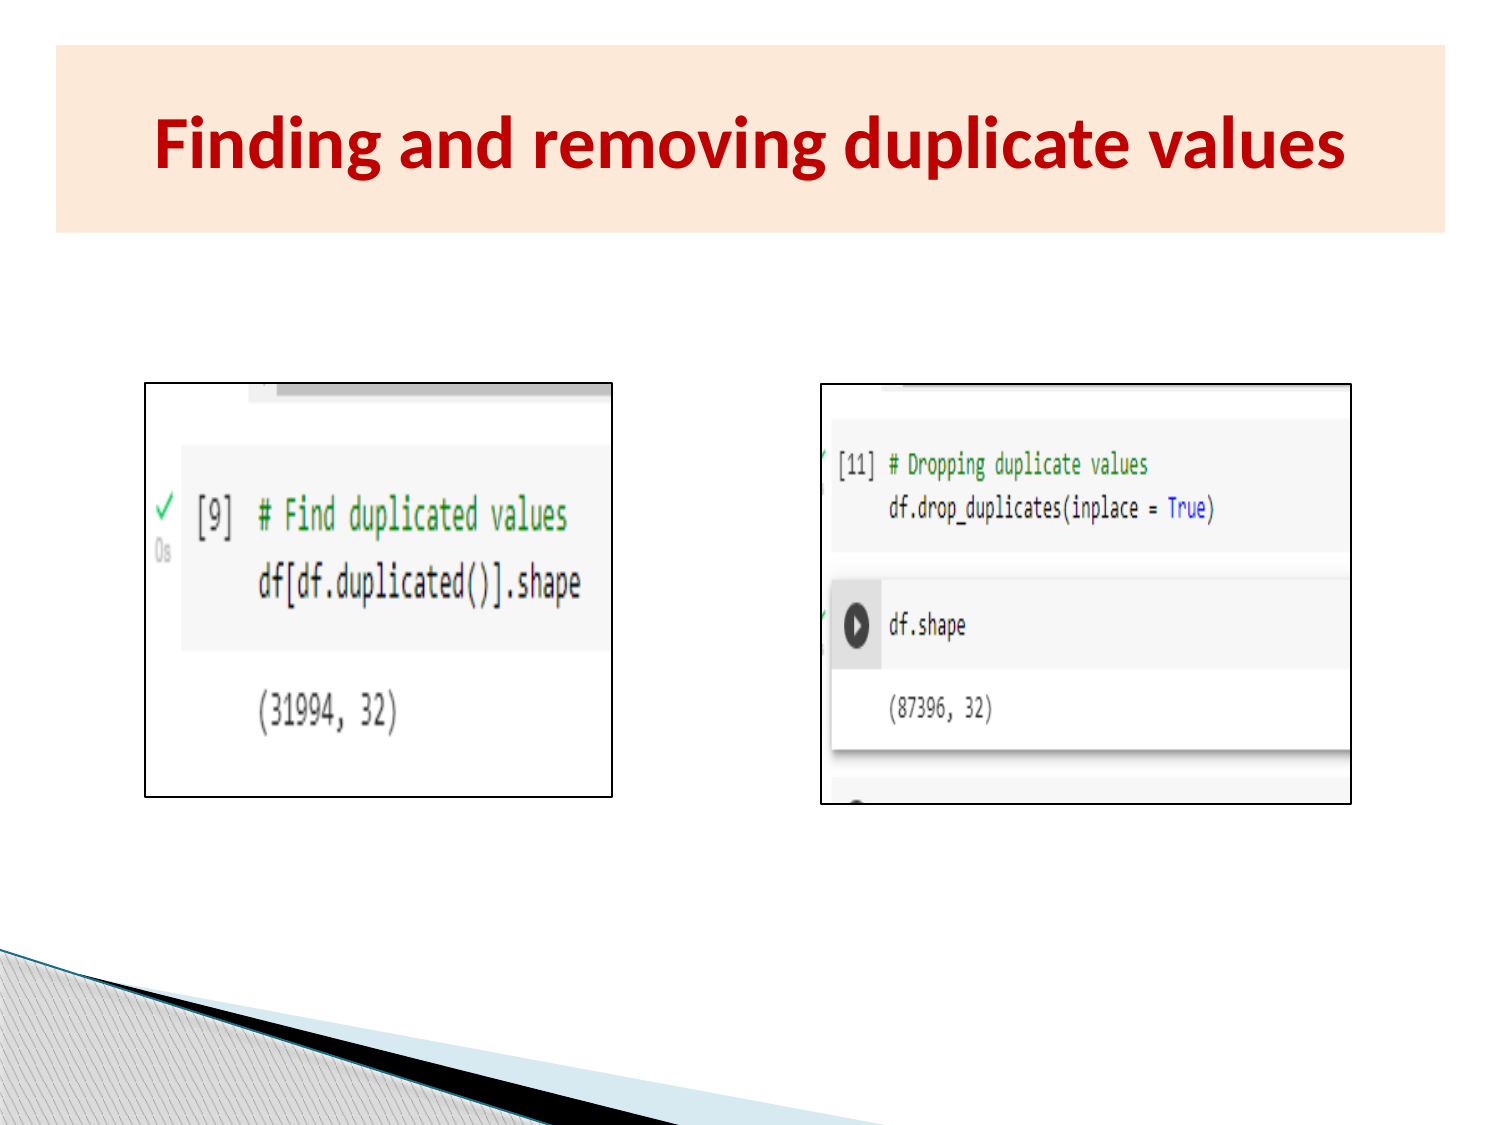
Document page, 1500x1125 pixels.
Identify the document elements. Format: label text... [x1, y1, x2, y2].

picture [821, 385, 1351, 804]
title Finding and removing duplicate values [56, 45, 1446, 233]
picture [145, 383, 612, 796]
